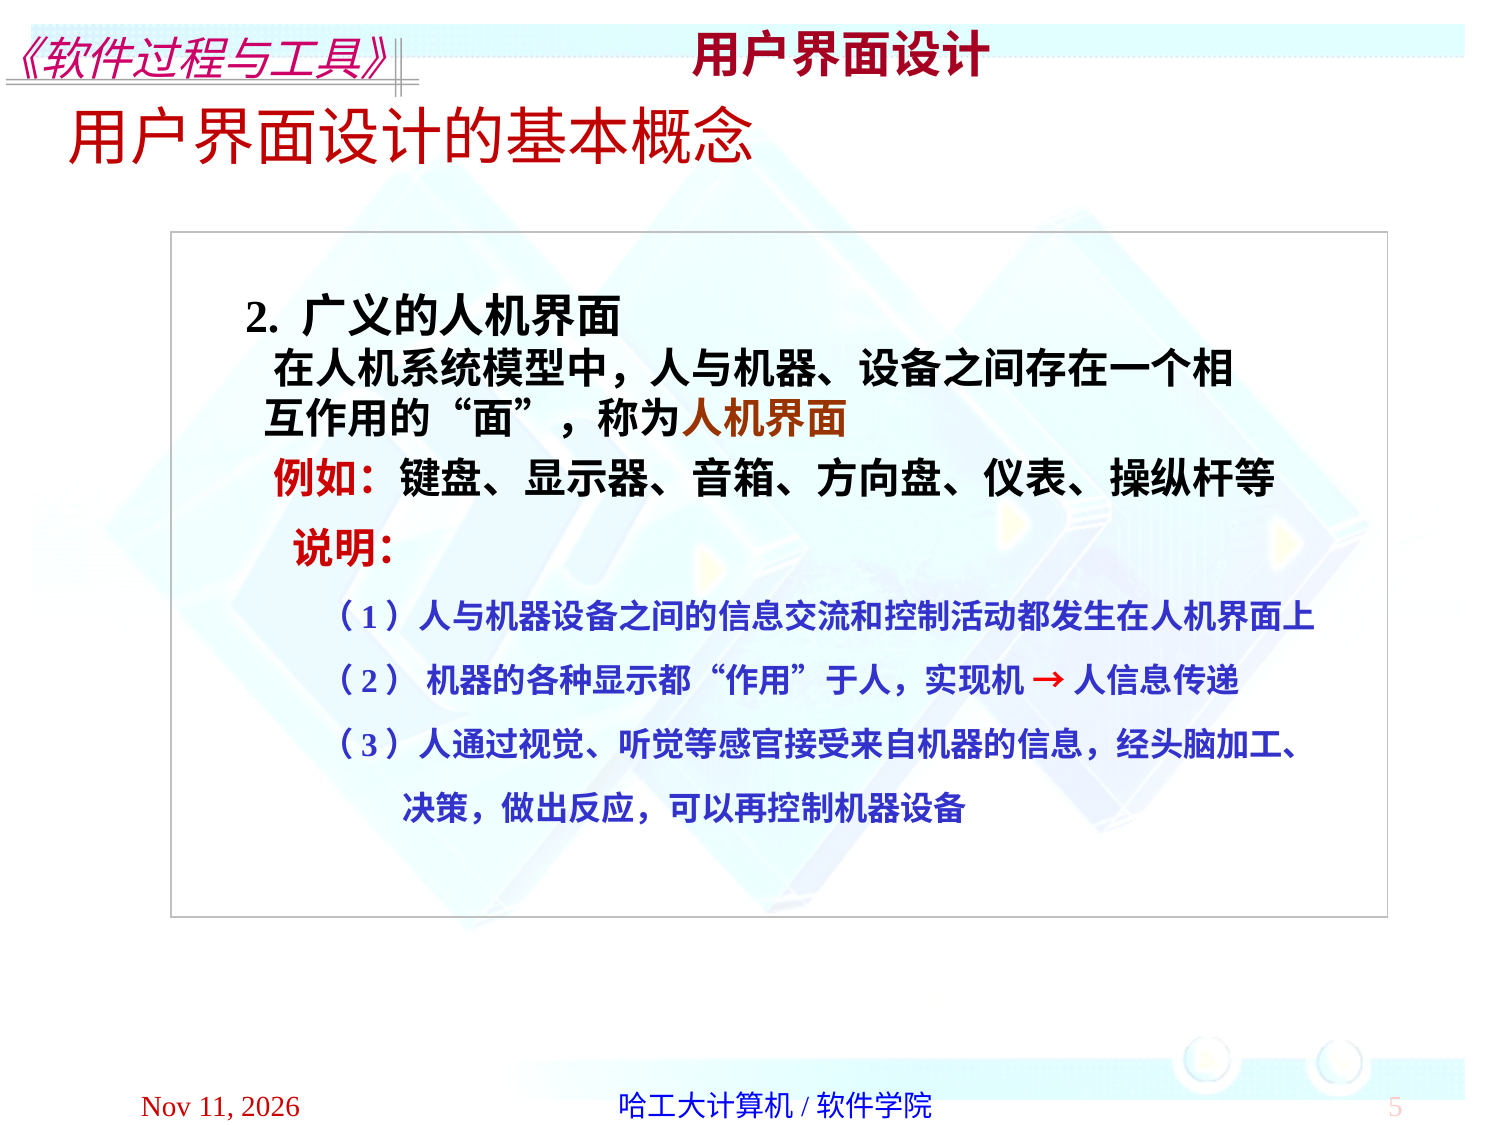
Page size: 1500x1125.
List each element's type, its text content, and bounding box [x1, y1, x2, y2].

text_box 用户界面设计的基本概念 [53, 89, 1447, 197]
text_box 用户界面设计 [389, 15, 1294, 89]
text_box 2. 广义的人机界面 在人机系统模型中，人与机器、设备之间存在一个相 互作用的“面”，称为人机界面 例如：键盘、显示器、音箱、方向盘、仪表、操纵杆等 说明： （1）人与机器设备之间的信息交流和控制活动都发生在人机界面上 （2） 机器的各种显示都“作用”于人，实现机 → 人信息传递 （3）人通过视觉、听觉等感官接受来自机器的信息，经头脑加工、 决策，做出反应，可以再控制机器设备 [230, 255, 1377, 858]
text_box [171, 231, 1388, 917]
